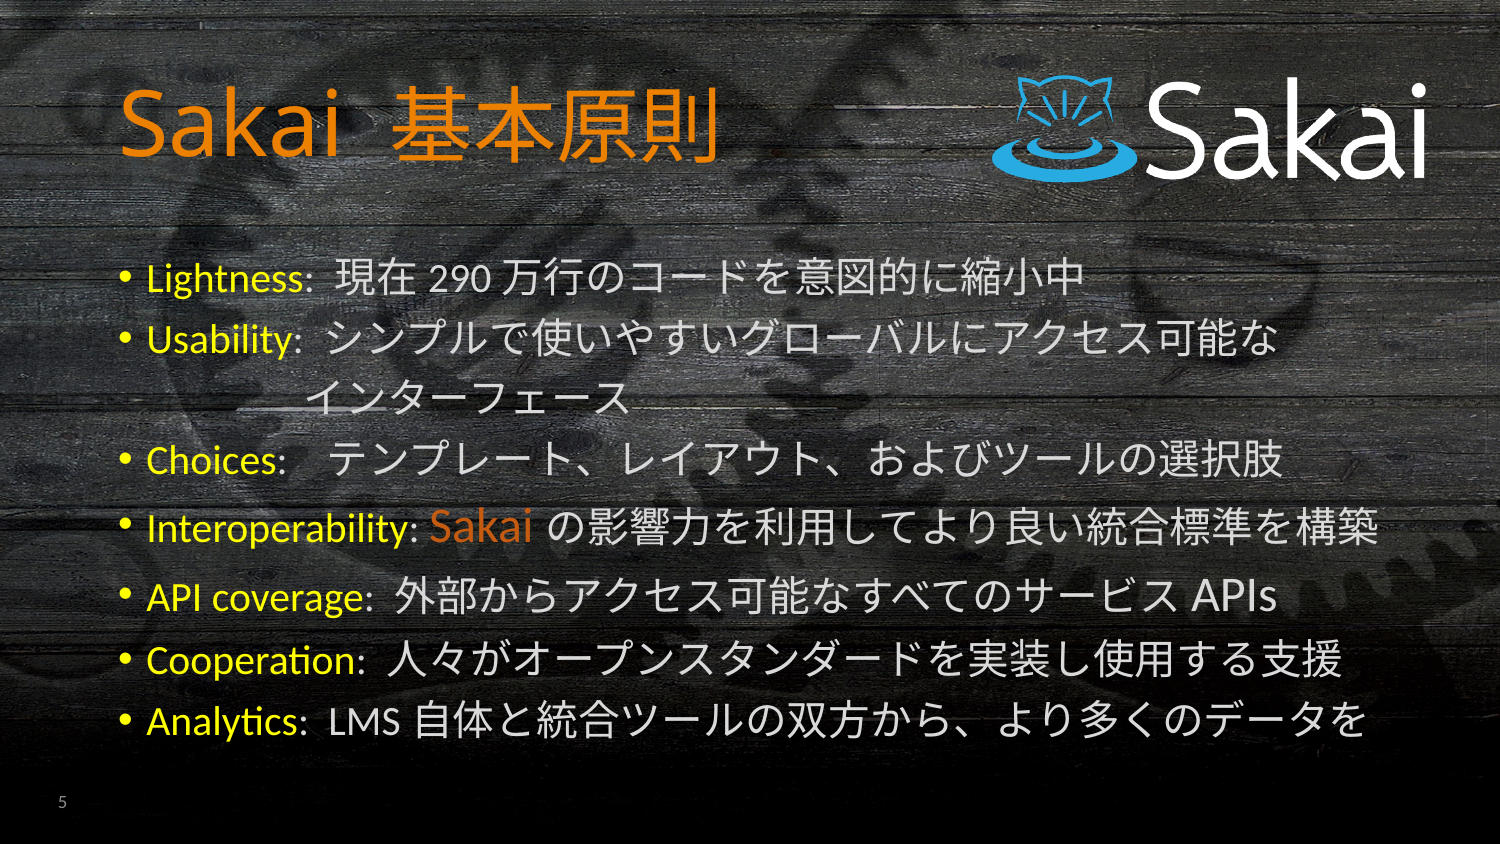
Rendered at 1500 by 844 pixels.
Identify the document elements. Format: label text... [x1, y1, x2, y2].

picture [0, 0, 1500, 844]
list Lightness: 現在290万行のコードを意図的に縮小中 Usability: シンプルで使いやすいグローバルにアクセス可能な インターフェース Choices: テンプレート、レイアウト、およびツールの選択肢 Interoperability: Sakaiの影響力を利用してより良い統合標準を構築 API coverage: 外部からアクセス可能なすべてのサービスAPIs Cooperation: 人々がオープンスタンダードを実装し使用する支援 Analytics: LMS自体と統合ツールの双方から、より多くのデータを [103, 248, 1434, 776]
title Sakai 基本原則 [103, 44, 1397, 208]
slide_number 5 [11, 775, 83, 827]
